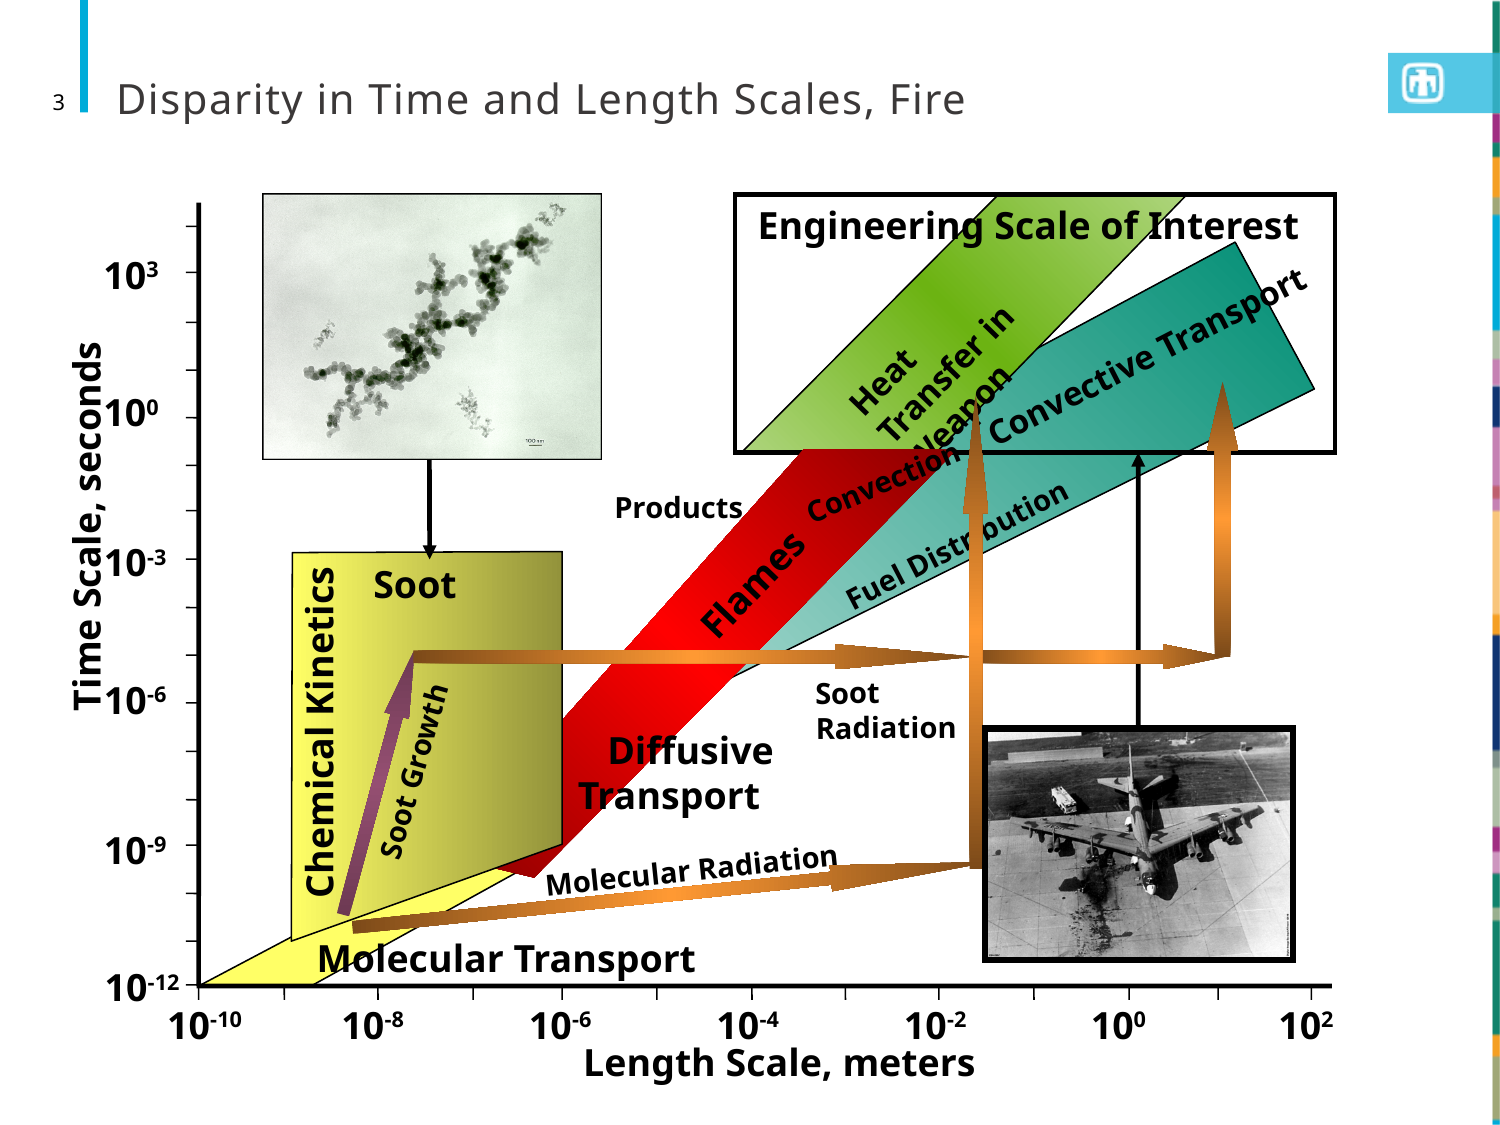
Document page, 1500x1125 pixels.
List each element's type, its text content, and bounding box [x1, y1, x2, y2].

slide_number 3 [7, 73, 80, 133]
picture [1401, 62, 1445, 104]
title Disparity in Time and Length Scales, Fire [101, 36, 1339, 131]
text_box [55, 193, 1350, 1093]
picture [1493, 330, 1499, 1120]
picture [1493, 1, 1500, 215]
